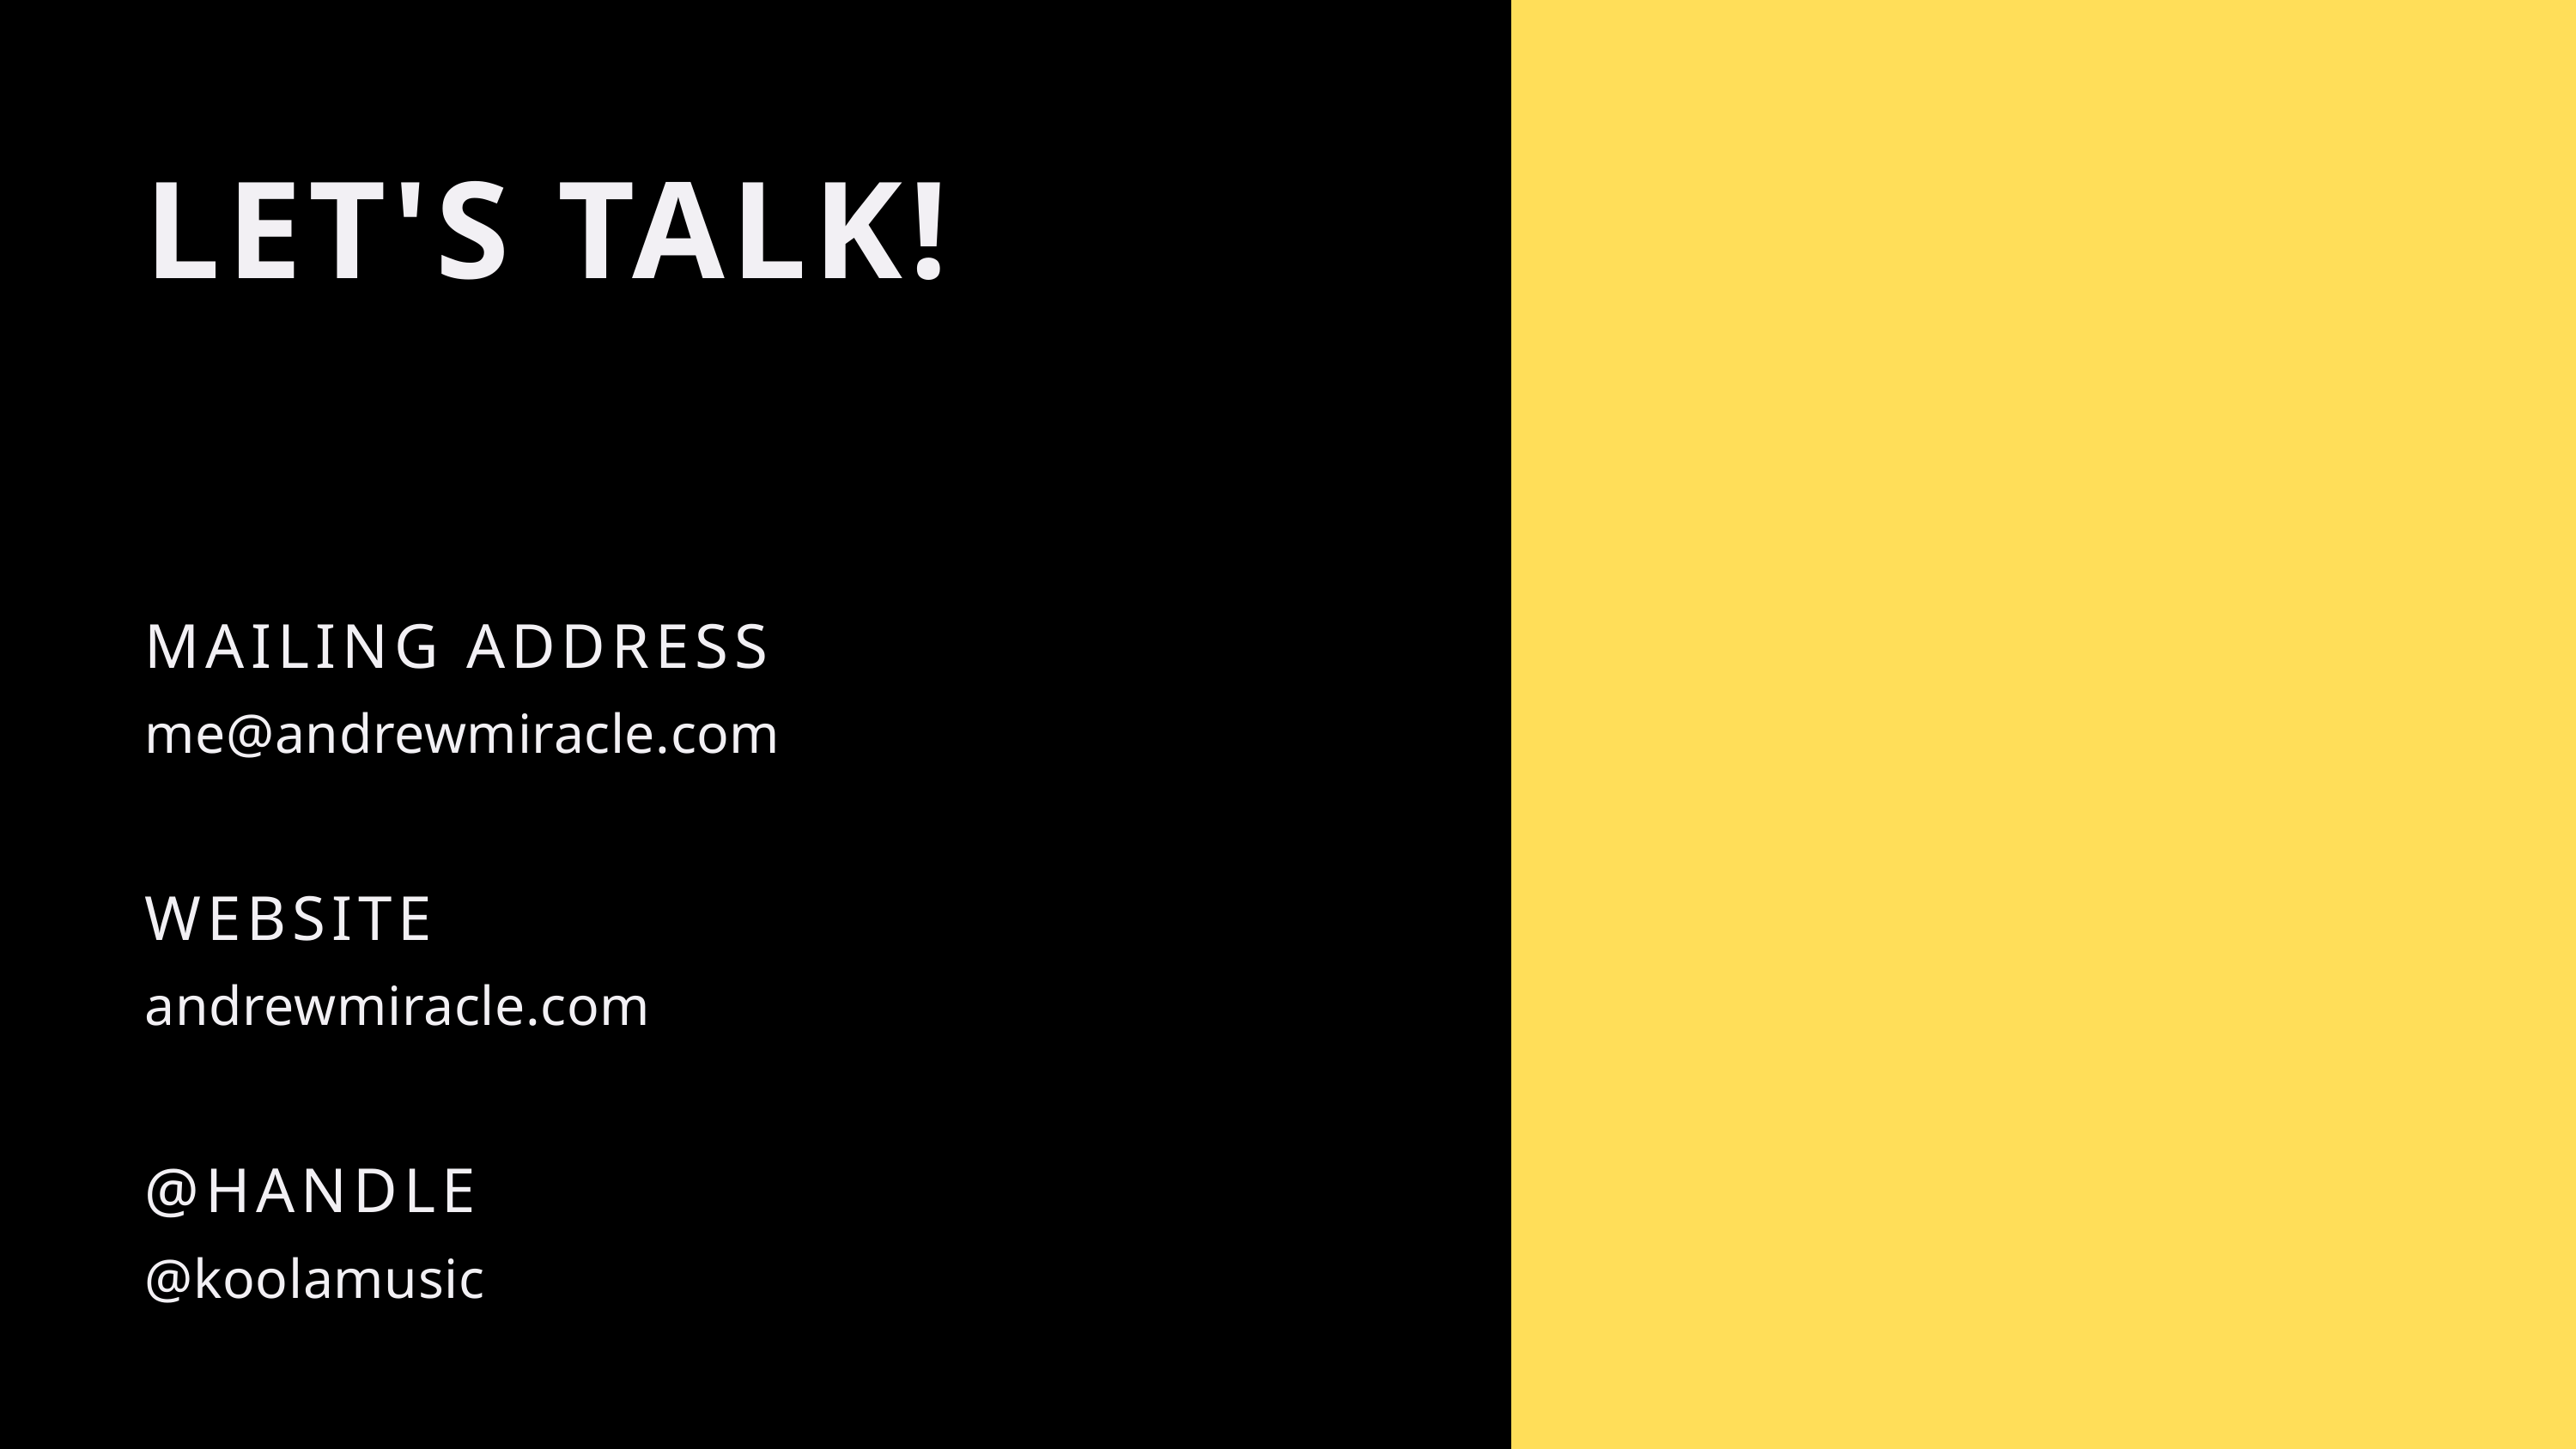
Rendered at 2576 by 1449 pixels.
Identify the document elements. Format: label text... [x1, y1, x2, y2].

text_box LET'S TALK! [144, 144, 1200, 306]
text_box [1511, 0, 2576, 1449]
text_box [144, 604, 1219, 1304]
